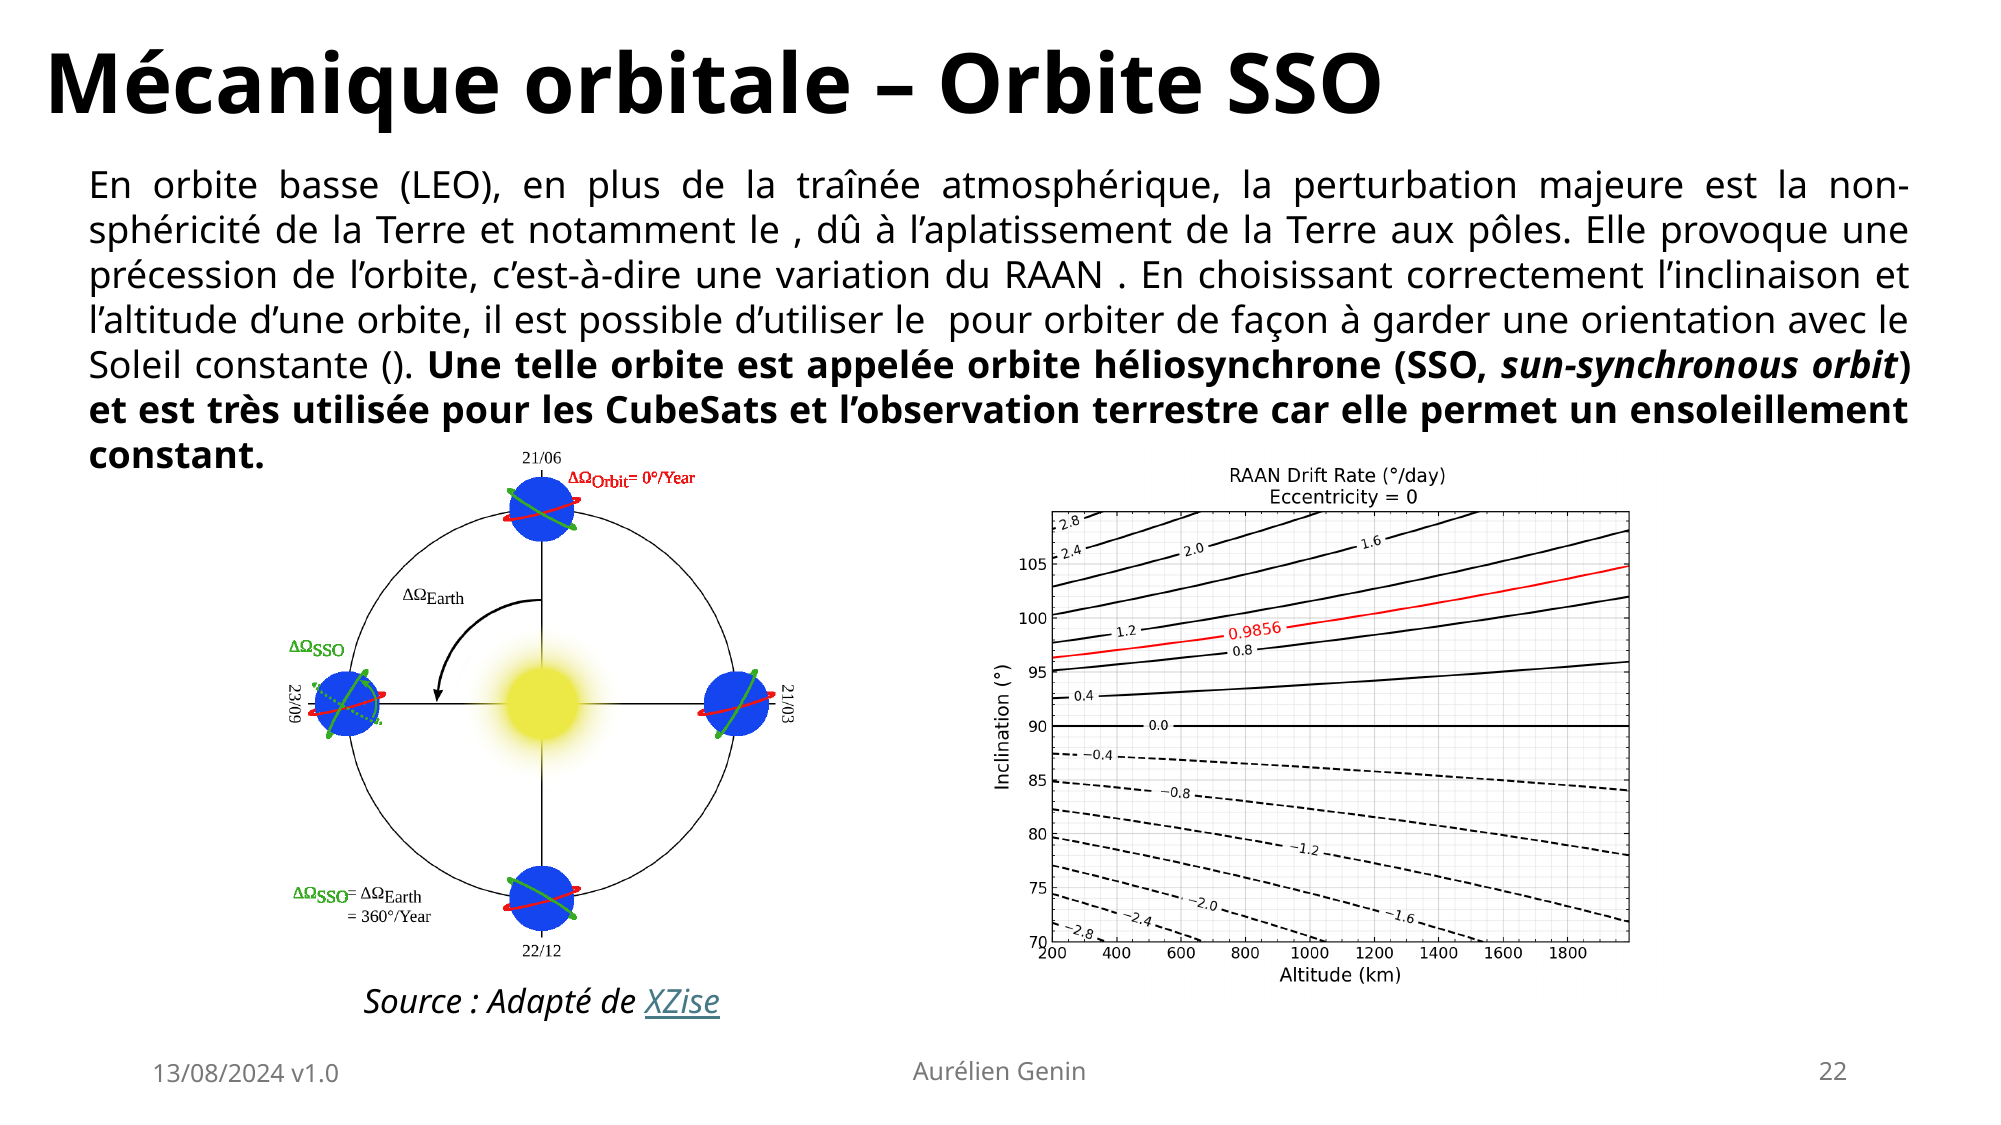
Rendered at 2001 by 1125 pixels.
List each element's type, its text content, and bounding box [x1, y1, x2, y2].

text_box Mécanique orbitale – Orbite SSO [30, 22, 2000, 138]
picture [958, 444, 1704, 1003]
text_box Source : Adapté de XZise [295, 972, 789, 1033]
slide_number 22 [1412, 1042, 1863, 1103]
footer Aurélien Genin [662, 1042, 1338, 1103]
picture [282, 444, 801, 963]
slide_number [137, 1042, 588, 1103]
